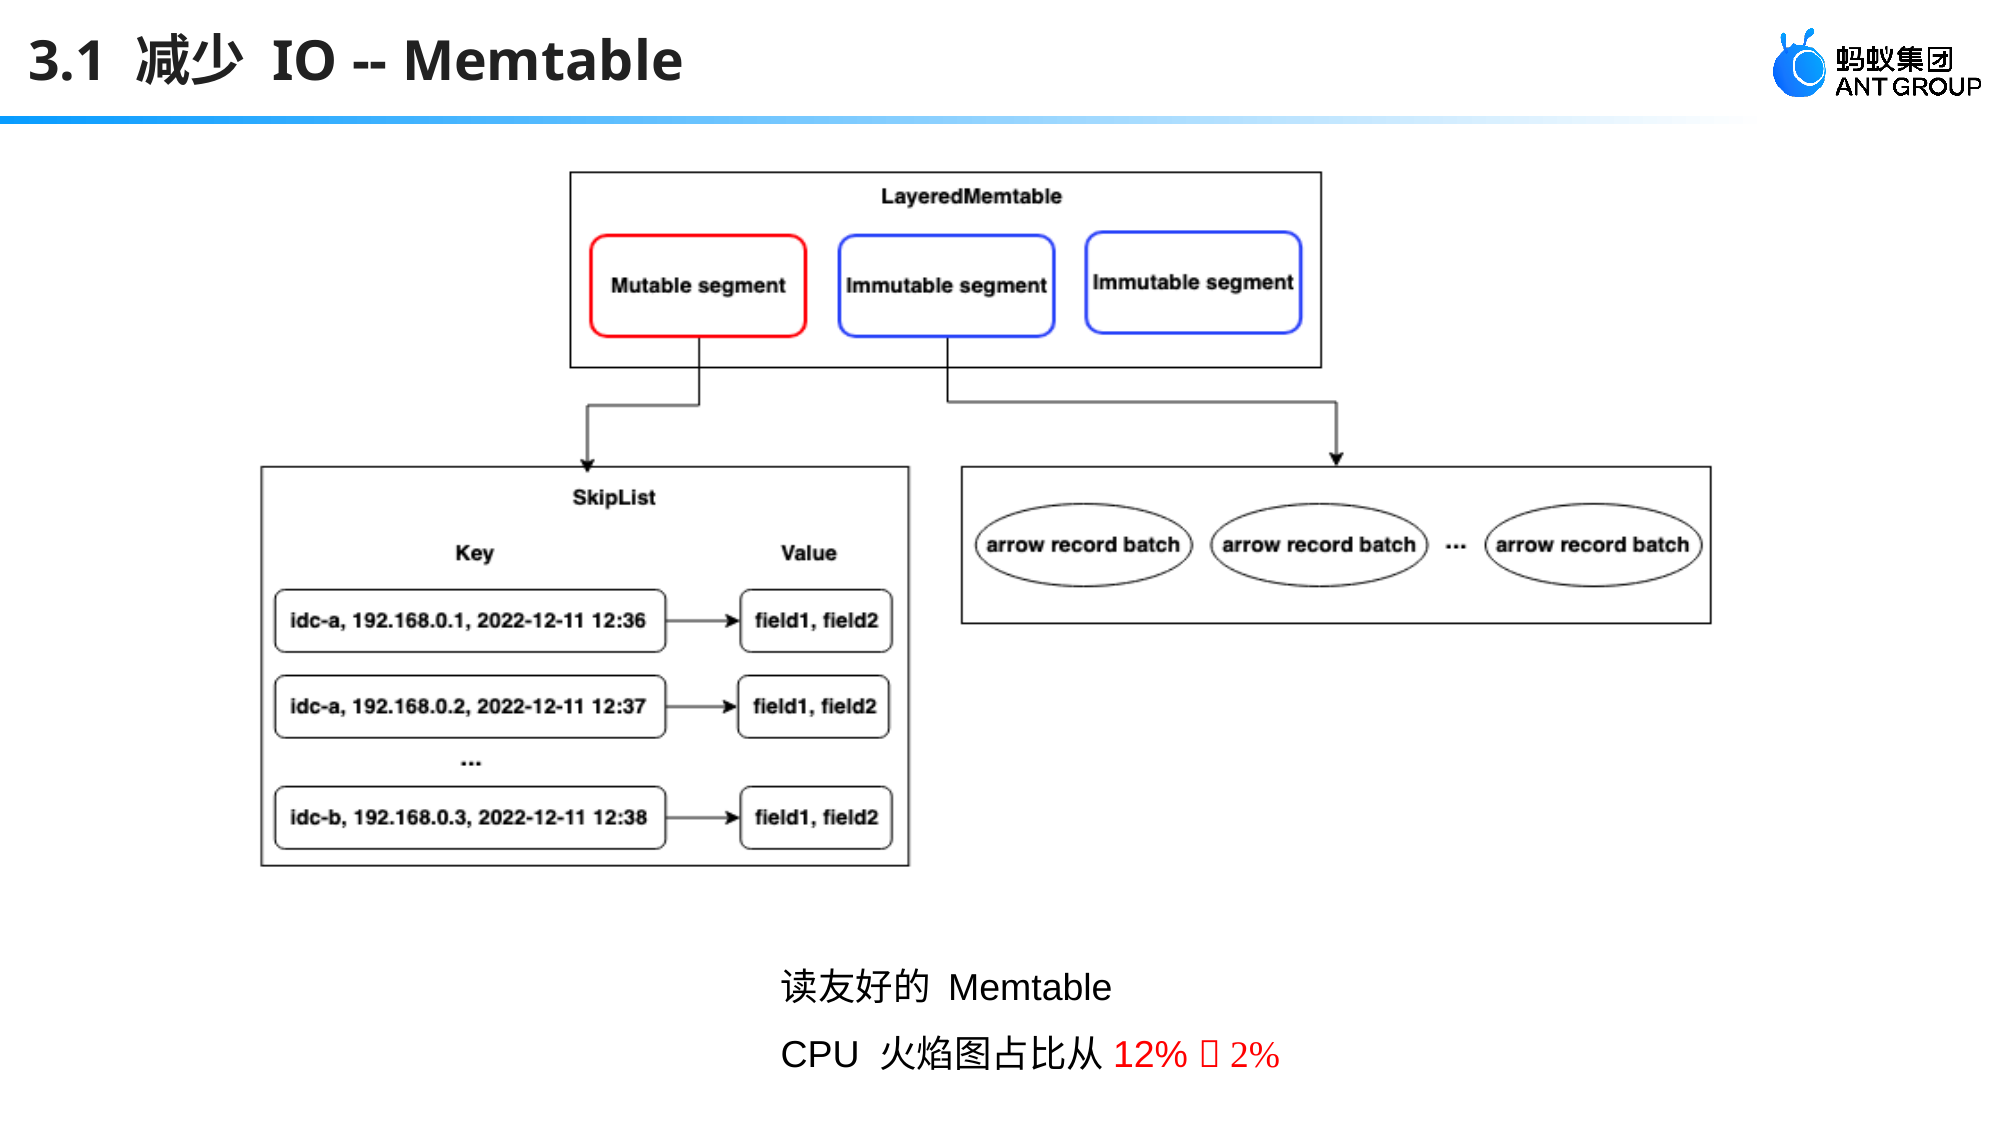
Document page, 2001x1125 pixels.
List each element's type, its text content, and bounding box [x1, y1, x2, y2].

picture [249, 160, 1721, 877]
title 3.1 减少 IO -- Memtable [13, 10, 1762, 105]
text_box 读友好的 Memtable CPU 火焰图占比从12%  2% [765, 932, 1413, 1083]
picture [1773, 28, 1981, 97]
